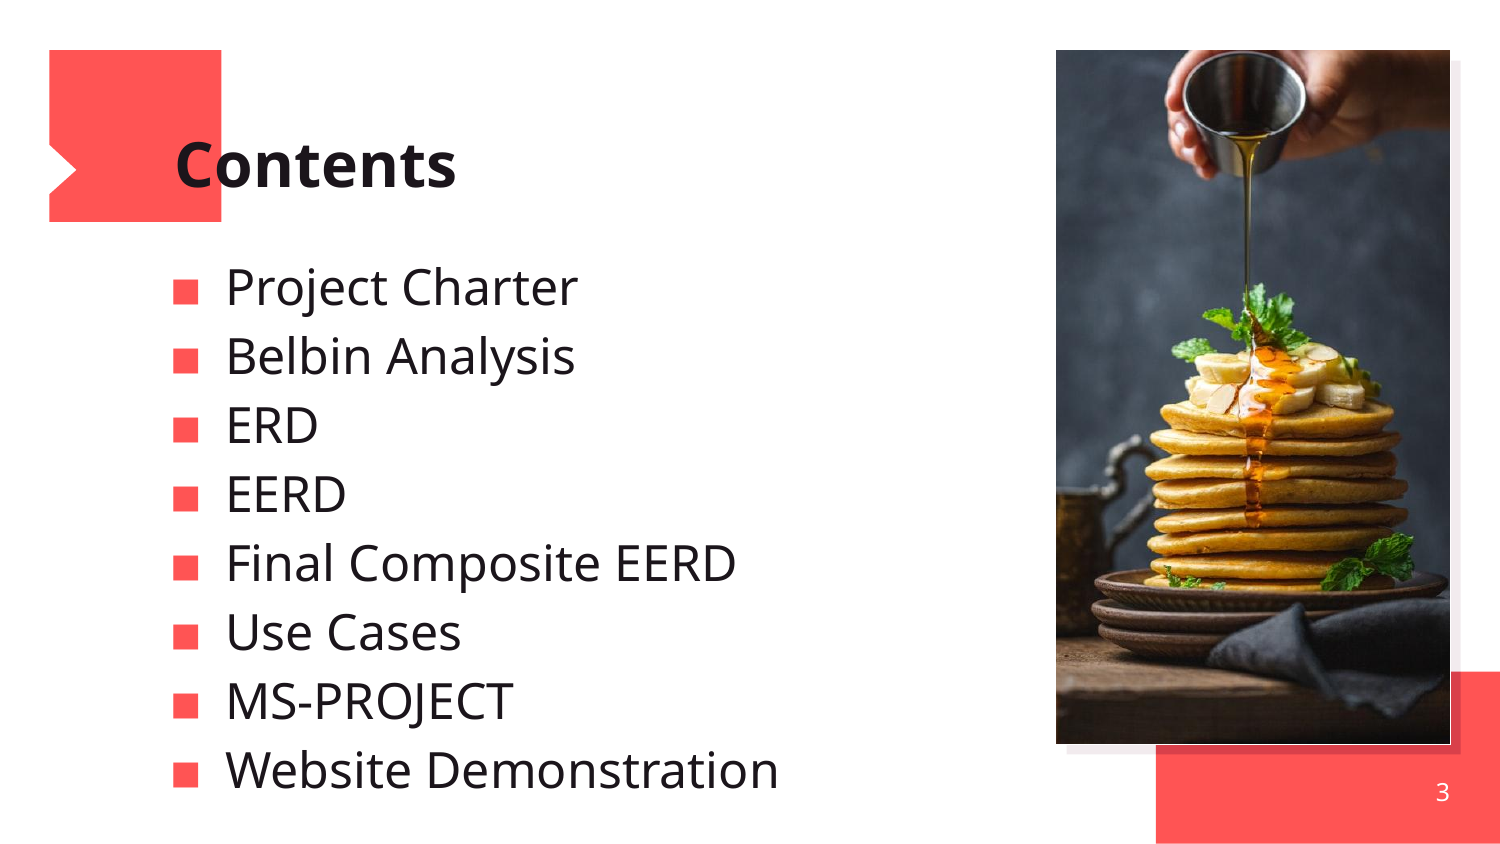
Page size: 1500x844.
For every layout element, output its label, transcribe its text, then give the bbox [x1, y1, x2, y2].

slide_number 3 [1350, 751, 1450, 844]
picture [1055, 49, 1451, 744]
list Project Charter Belbin Analysis ERD EERD Final Composite EERD Use Cases MS-PROJECT Website Demonstration [150, 246, 898, 810]
title Contents [174, 134, 1017, 200]
